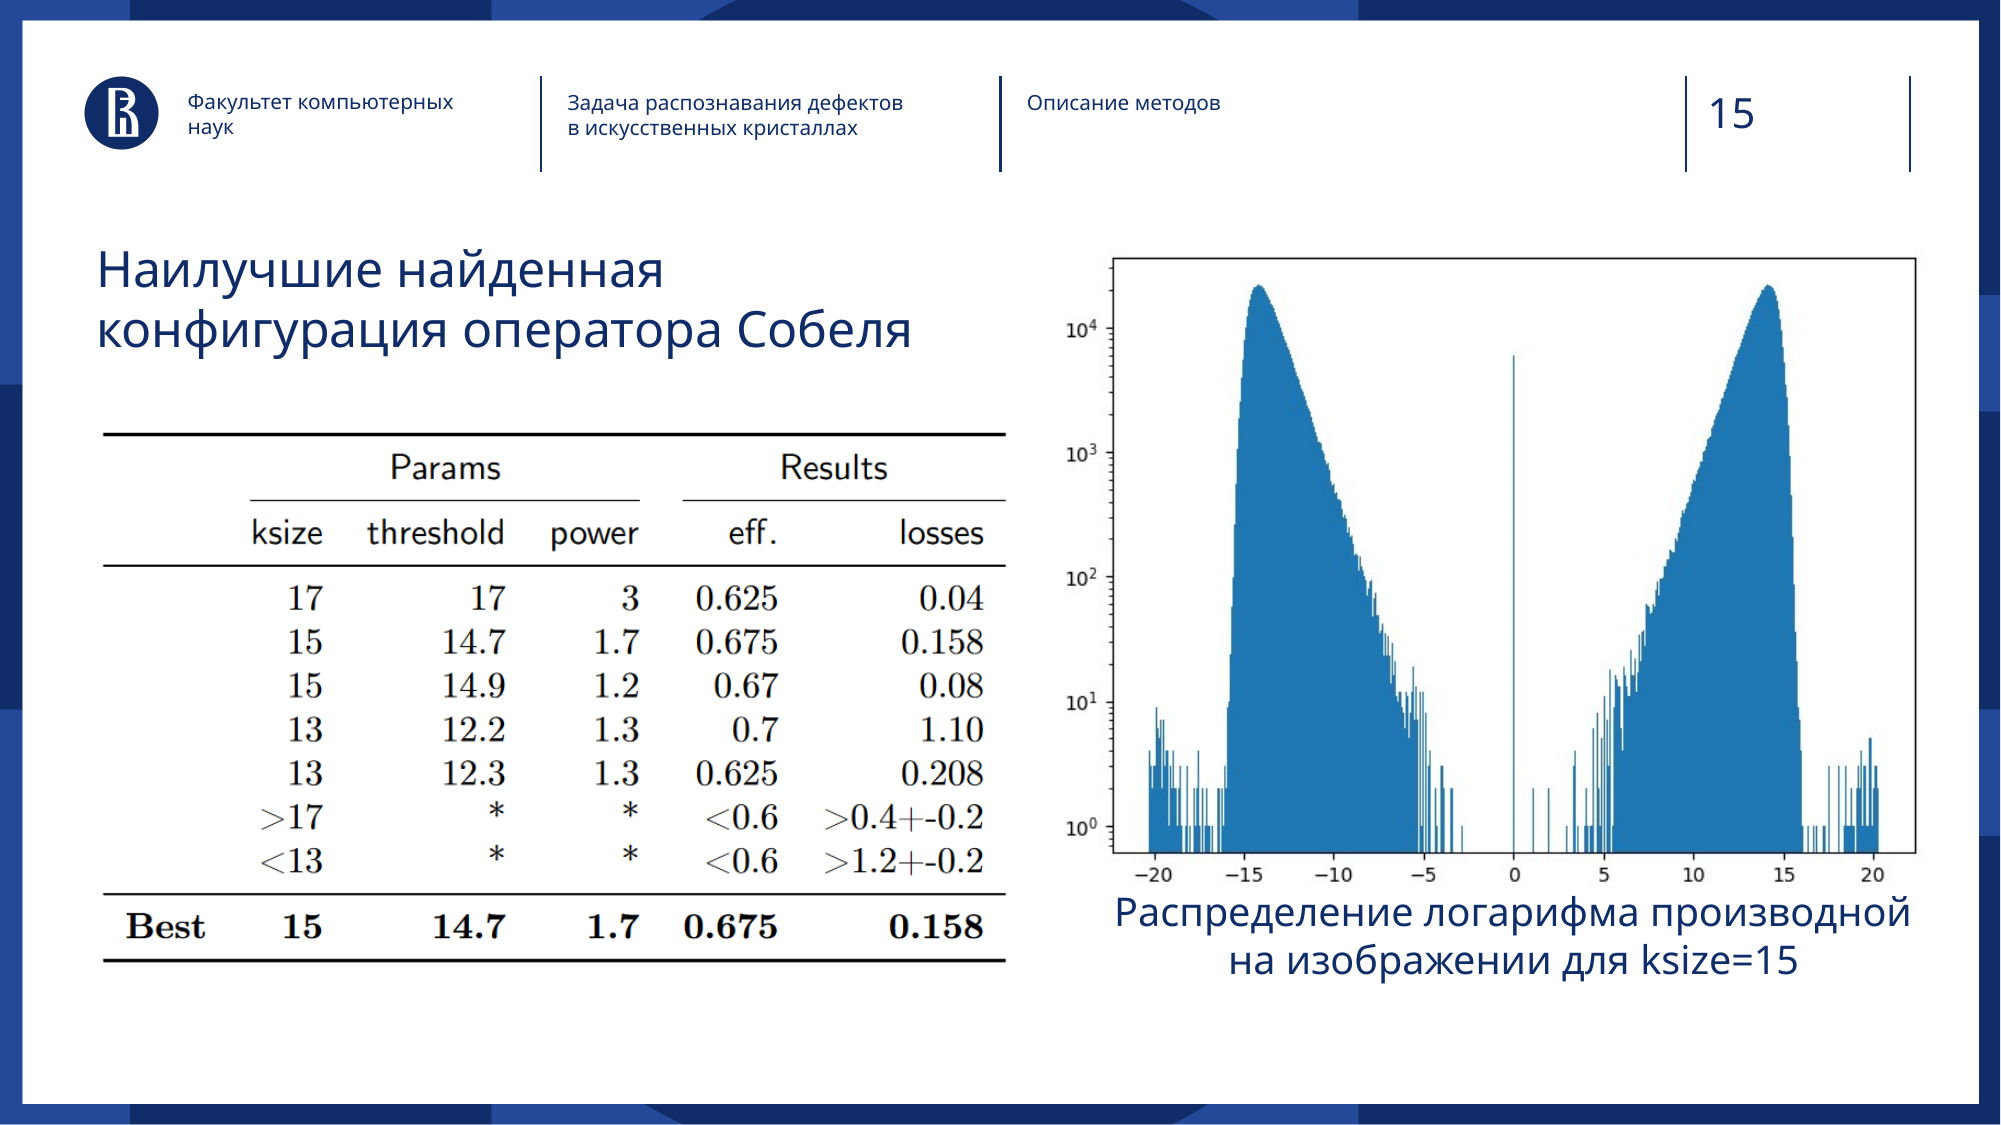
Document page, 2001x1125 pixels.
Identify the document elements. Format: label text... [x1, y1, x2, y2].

picture [0, 0, 2001, 1125]
list Задача распознавания дефектов в искусственных кристаллах [567, 90, 907, 157]
text_box Распределение логарифма производной на изображении для ksize=15 [1113, 907, 1914, 1021]
title Наилучшие найденная конфигурация оператора Собеля [96, 237, 957, 365]
list Факультет компьютерных наук [187, 88, 500, 157]
list Описание методов [1026, 90, 1367, 157]
